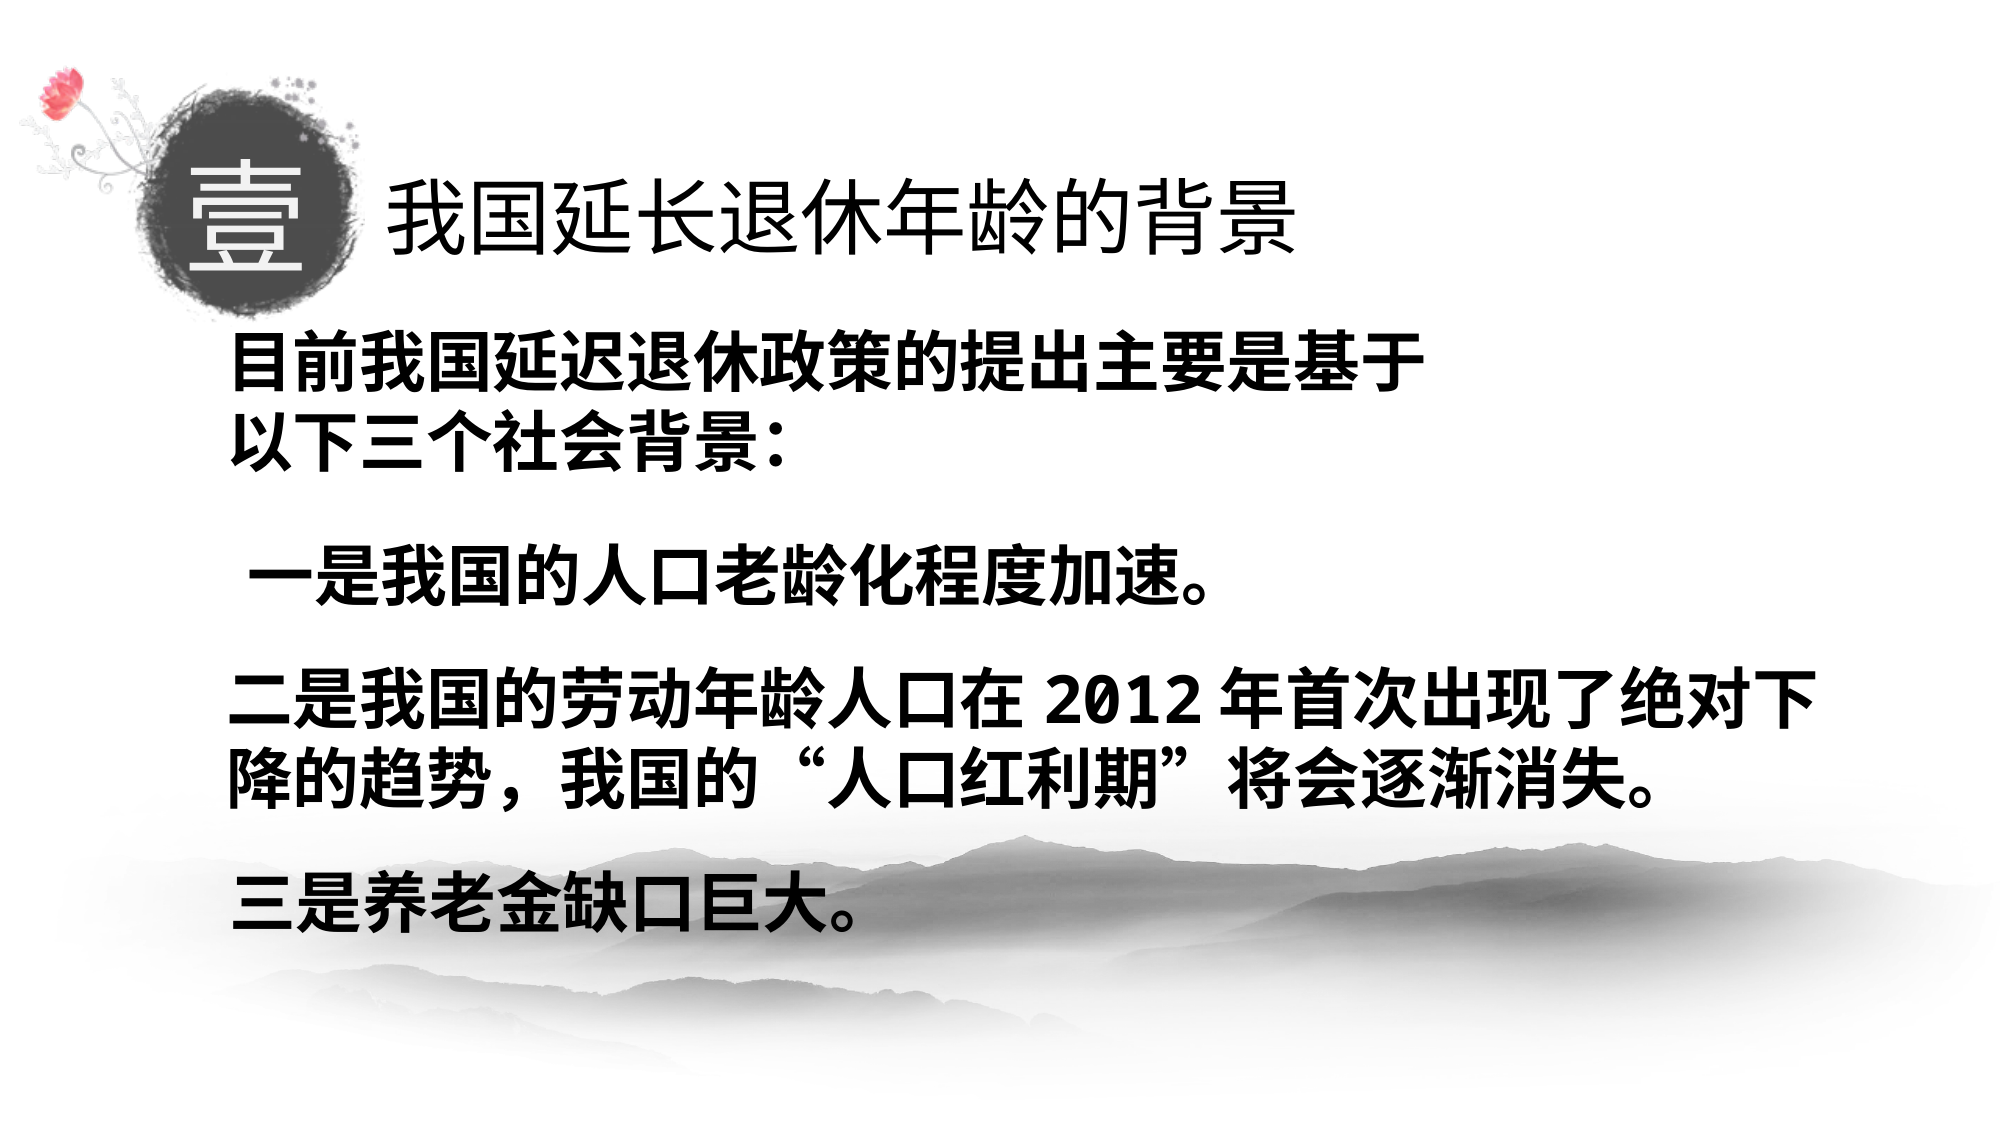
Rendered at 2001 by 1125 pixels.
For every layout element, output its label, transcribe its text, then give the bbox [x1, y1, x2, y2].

text_box 我国延长退休年龄的背景 [369, 157, 1316, 273]
text_box 二是我国的劳动年龄人口在2012年首次出现了绝对下降的趋势，我国的“人口红利期”将会逐渐消失。 [211, 649, 1891, 769]
text_box 一是我国的人口老龄化程度加速。 [232, 526, 1264, 622]
picture [6, 769, 2000, 1125]
text_box 目前我国延迟退休政策的提出主要是基于 以下三个社会背景： [211, 312, 1540, 488]
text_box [6, 21, 365, 327]
